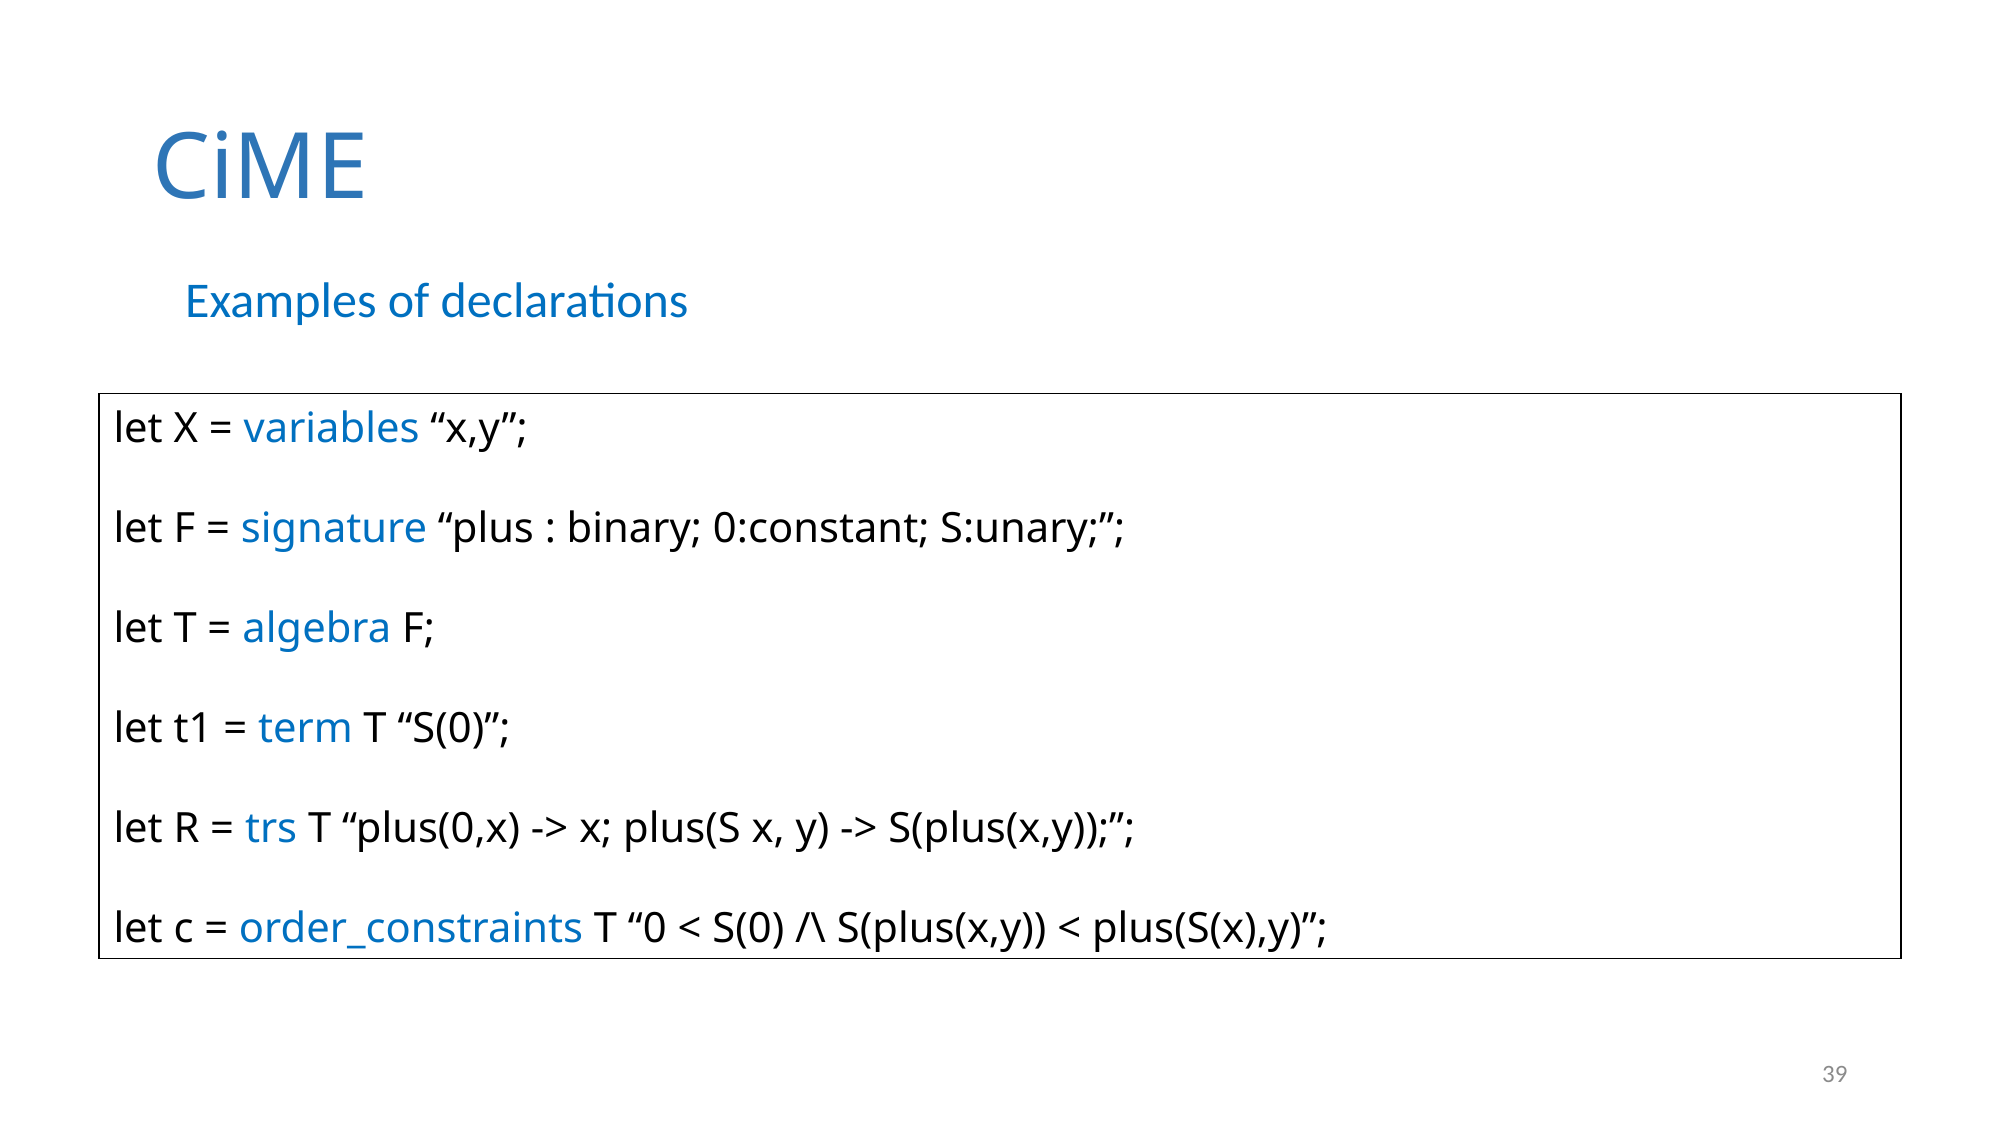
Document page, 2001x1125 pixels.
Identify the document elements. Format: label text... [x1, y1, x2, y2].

text_box 1 [1412, 1042, 1863, 1103]
text_box CiME [137, 59, 1863, 278]
text_box let X = variables “x,y”; let F = signature “plus : binary; 0:constant; S:unary;”; let T = algebra F; let t1 = term T “S(0)”; let R = trs T “plus(0,x) -> x; plus(S x, y) -> S(plus(x,y));”; let c = order_constraints T “0 < S(0) /\ S(plus(x,y)) < plus(S(x),y)”; [98, 393, 1901, 959]
text_box Examples of declarations [170, 260, 1135, 336]
